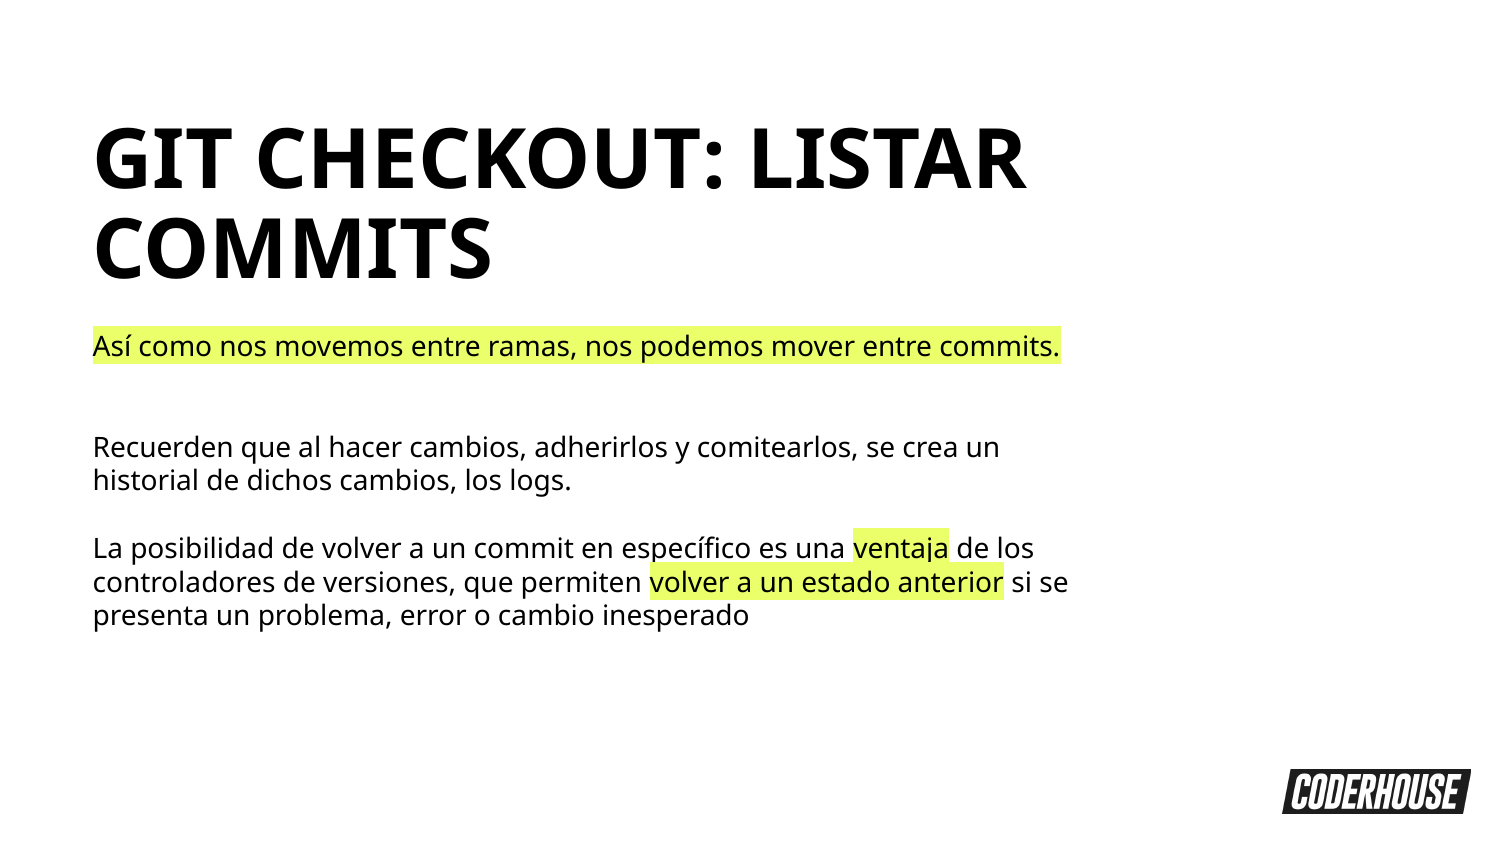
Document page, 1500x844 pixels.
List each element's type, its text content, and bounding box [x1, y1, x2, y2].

text_box GIT CHECKOUT: LISTAR COMMITS [77, 101, 1414, 312]
text_box [111, 441, 604, 508]
picture [1281, 769, 1471, 814]
text_box Así como nos movemos entre ramas, nos podemos mover entre commits. Recuerden que al hacer cambios, adherirlos y comitearlos, se crea un historial de dichos cambios, los logs. La posibilidad de volver a un commit en específico es una ventaja de los controladores de versiones, que permiten volver a un estado anterior si se presenta un problema, error o cambio inesperado [77, 312, 1107, 681]
